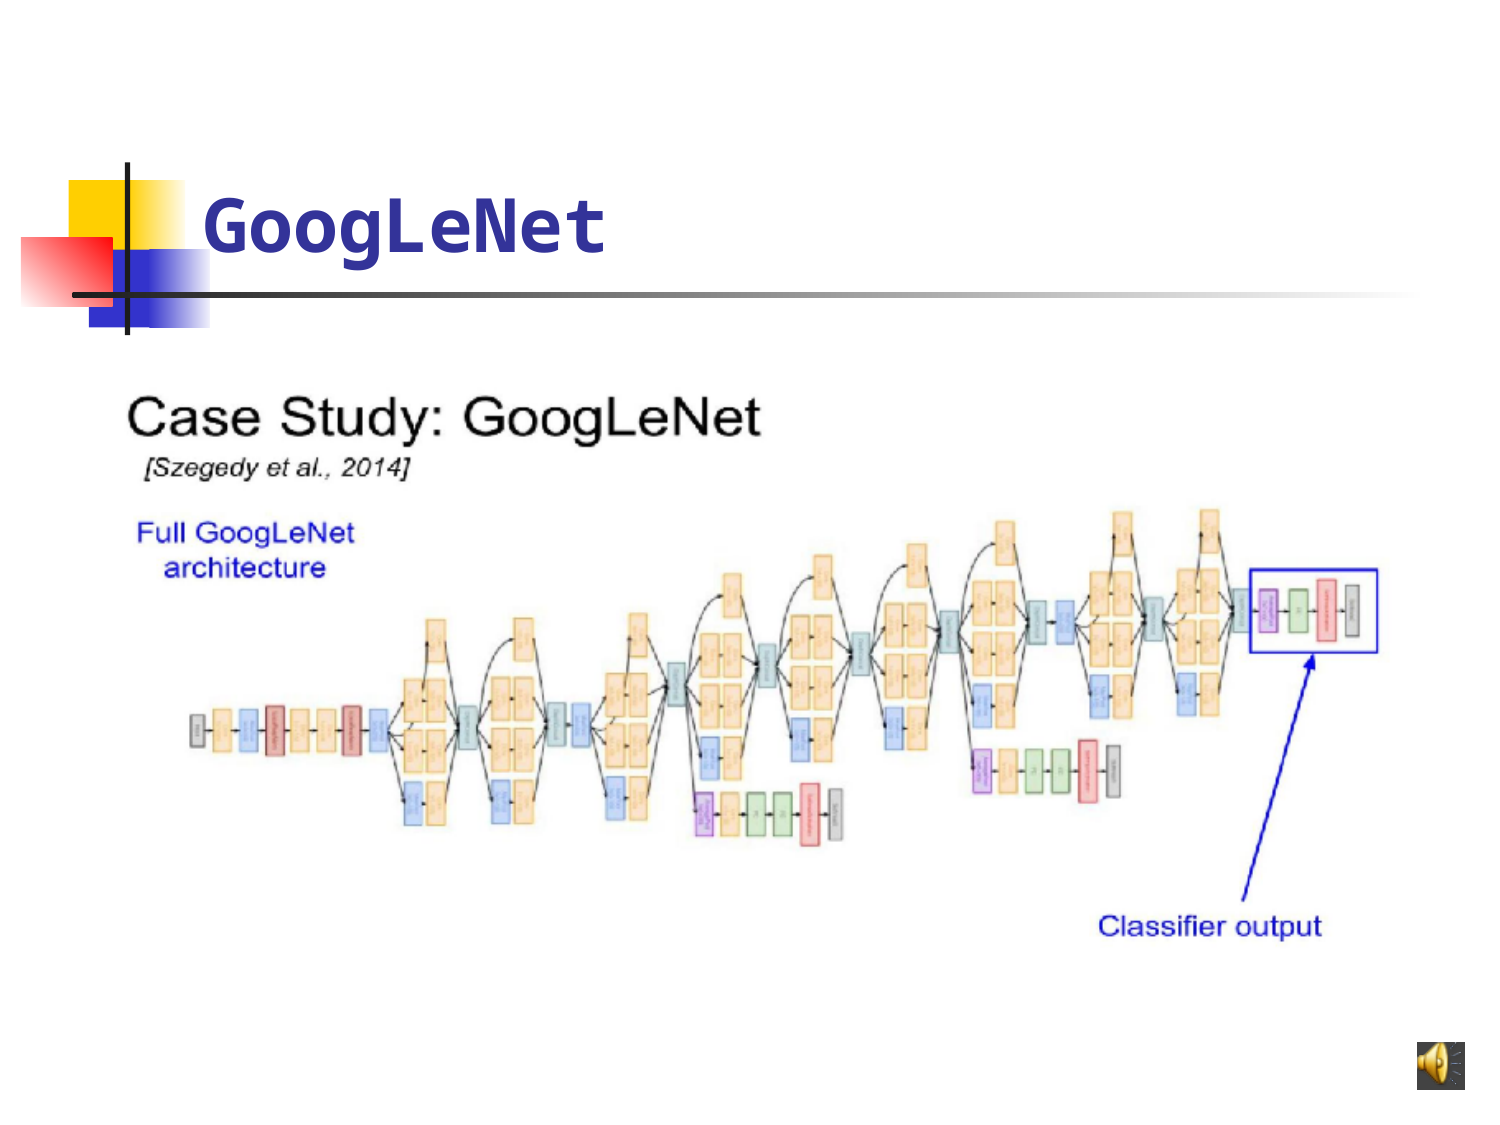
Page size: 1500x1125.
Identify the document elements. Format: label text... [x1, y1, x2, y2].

picture [76, 337, 1467, 1092]
title GoogLeNet [188, 35, 1468, 275]
